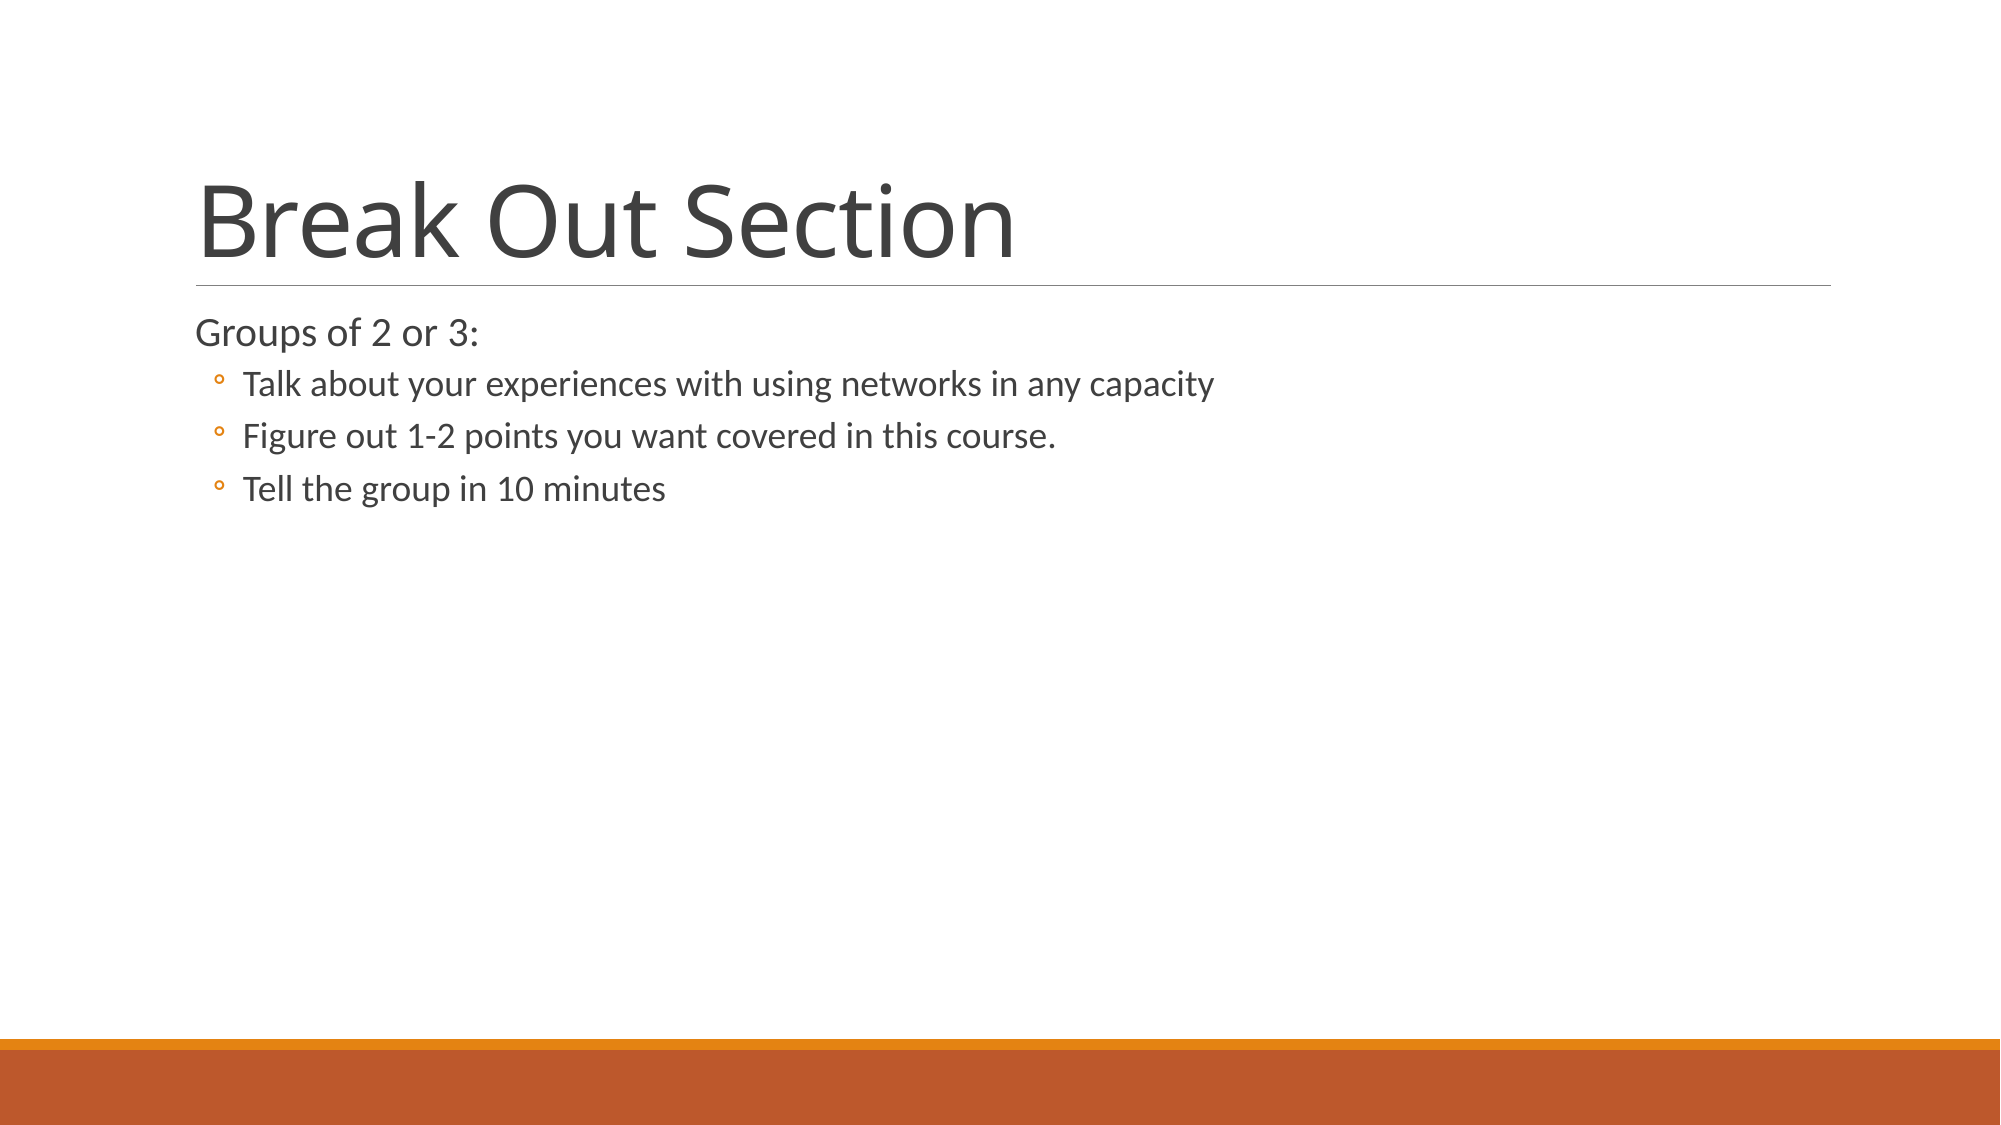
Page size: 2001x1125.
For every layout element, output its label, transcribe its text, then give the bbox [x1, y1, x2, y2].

title Break Out Section [180, 47, 1830, 285]
list Groups of 2 or 3: Talk about your experiences with using networks in any capacity Figure out 1-2 points you want covered in this course. Tell the group in 10 minutes [180, 302, 1830, 963]
